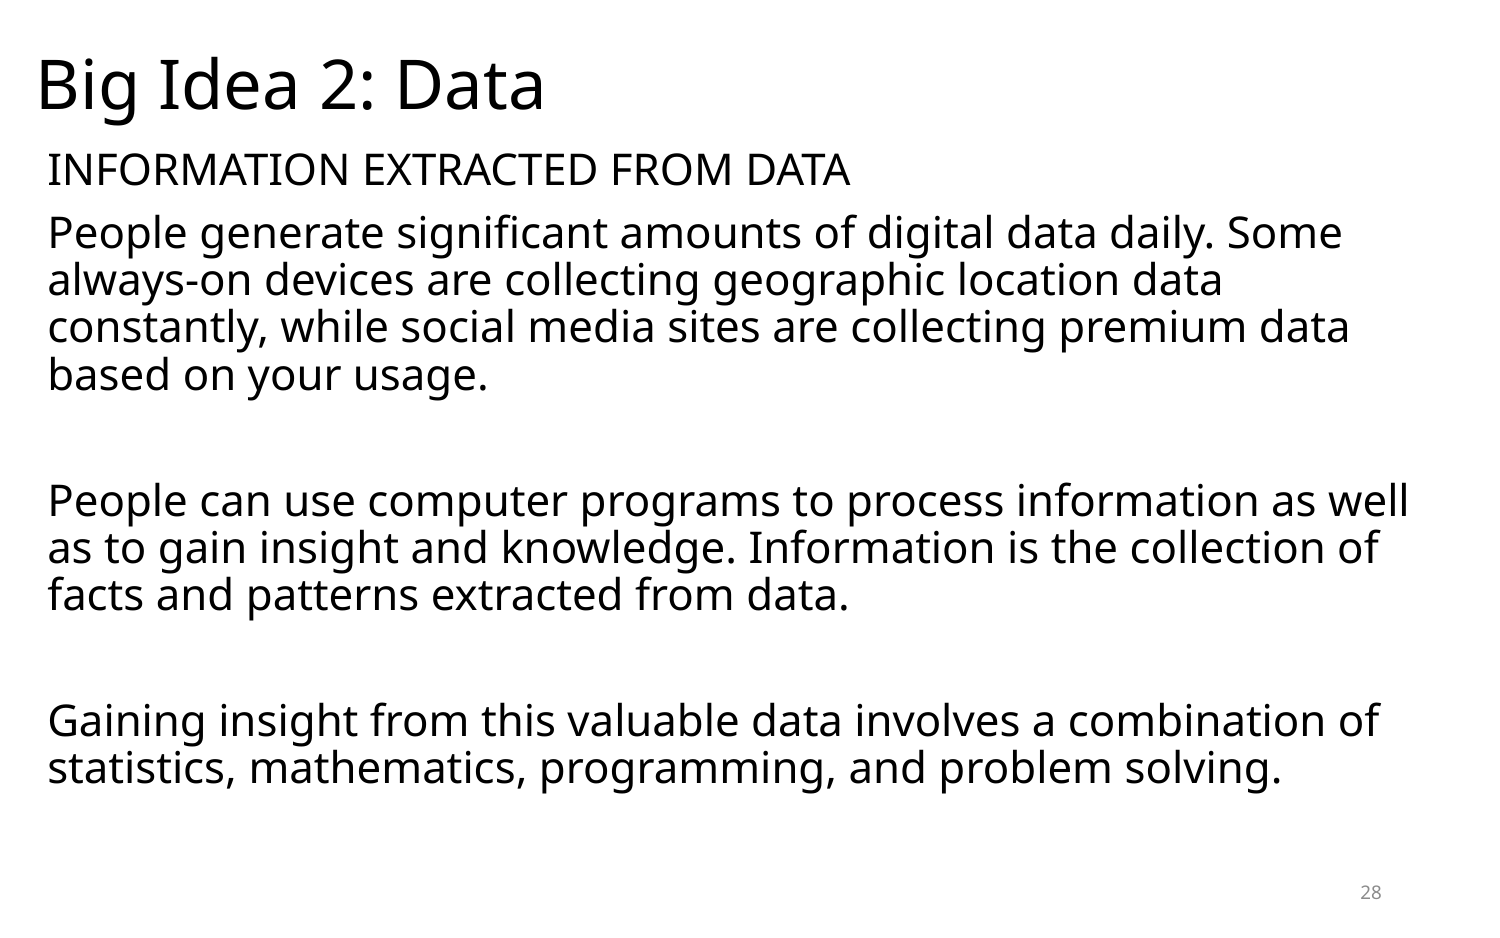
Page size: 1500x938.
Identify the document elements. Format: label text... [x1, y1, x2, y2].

title Big Idea 2: Data [20, 18, 1315, 157]
slide_number 28 [1059, 868, 1397, 919]
list ﻿INFORMATION EXTRACTED FROM DATA People generate significant amounts of digital data daily. Some always-on devices are collecting geographic location data constantly, while social media sites are collecting premium data based on your usage. People can use computer programs to process information as well as to gain insight and knowledge. Information is the collection of facts and patterns extracted from data. Gaining insight from this valuable data involves a combination of statistics, mathematics, programming, and problem solving. [32, 140, 1460, 919]
